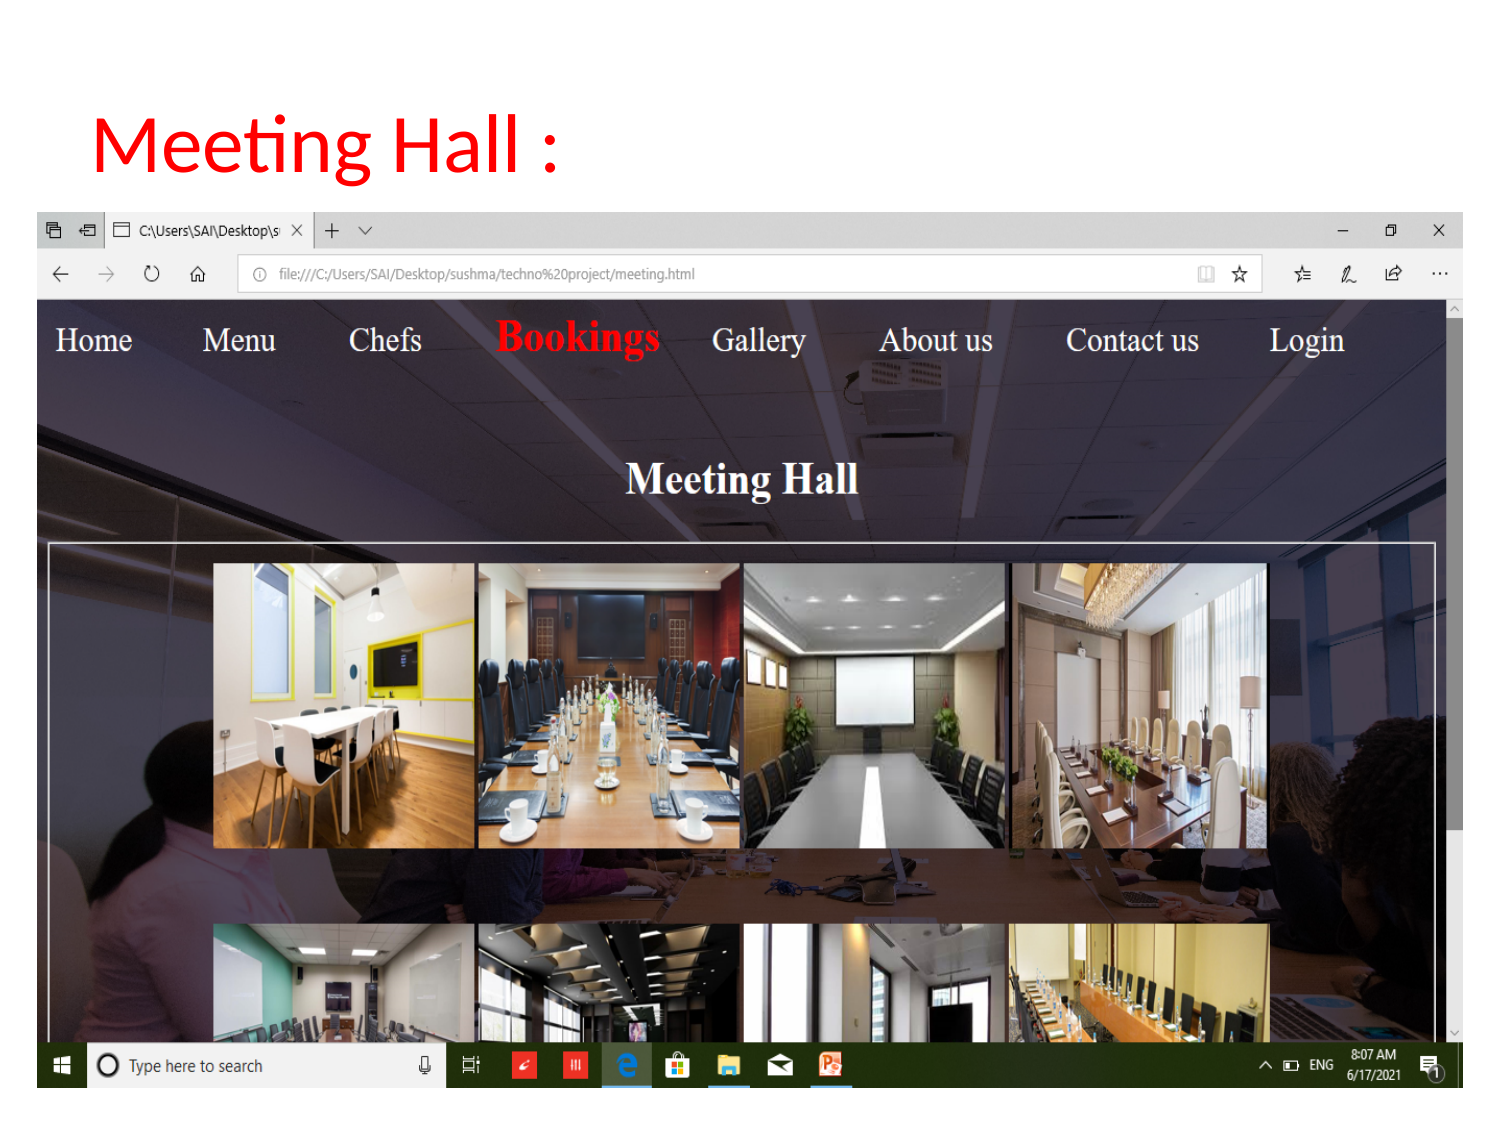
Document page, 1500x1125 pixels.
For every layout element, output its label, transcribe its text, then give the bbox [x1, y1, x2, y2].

title Meeting Hall : [75, 45, 1425, 210]
picture [37, 212, 1463, 1088]
